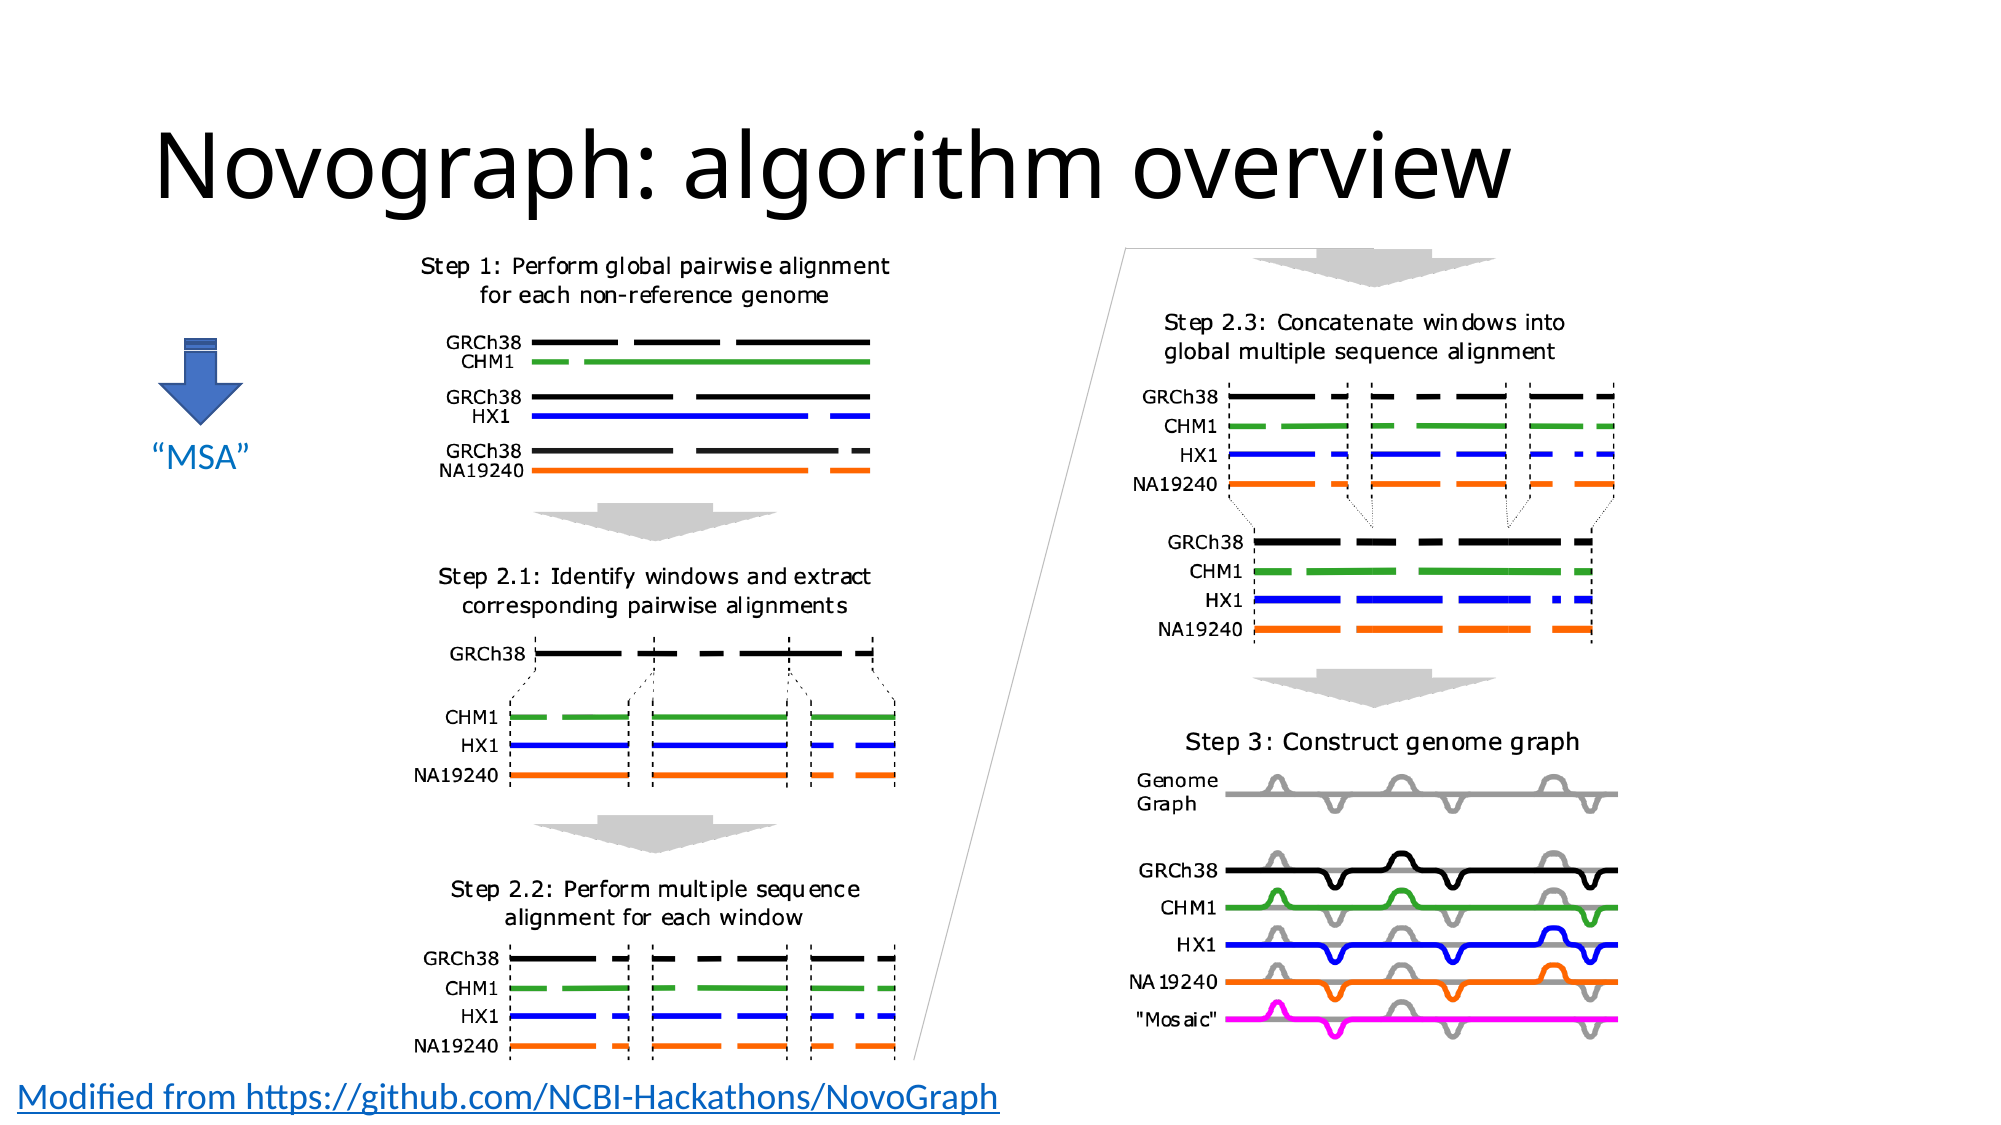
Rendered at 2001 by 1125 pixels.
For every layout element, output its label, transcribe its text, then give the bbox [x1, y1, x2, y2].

picture [1065, 229, 1683, 1070]
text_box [913, 247, 1374, 1061]
picture [346, 229, 964, 1066]
text_box “MSA” [135, 424, 266, 484]
text_box [157, 338, 244, 426]
title Novograph: algorithm overview [137, 59, 1863, 278]
text_box Modified from https://github.com/NCBI-Hackathons/NovoGraph [1, 1064, 1015, 1125]
